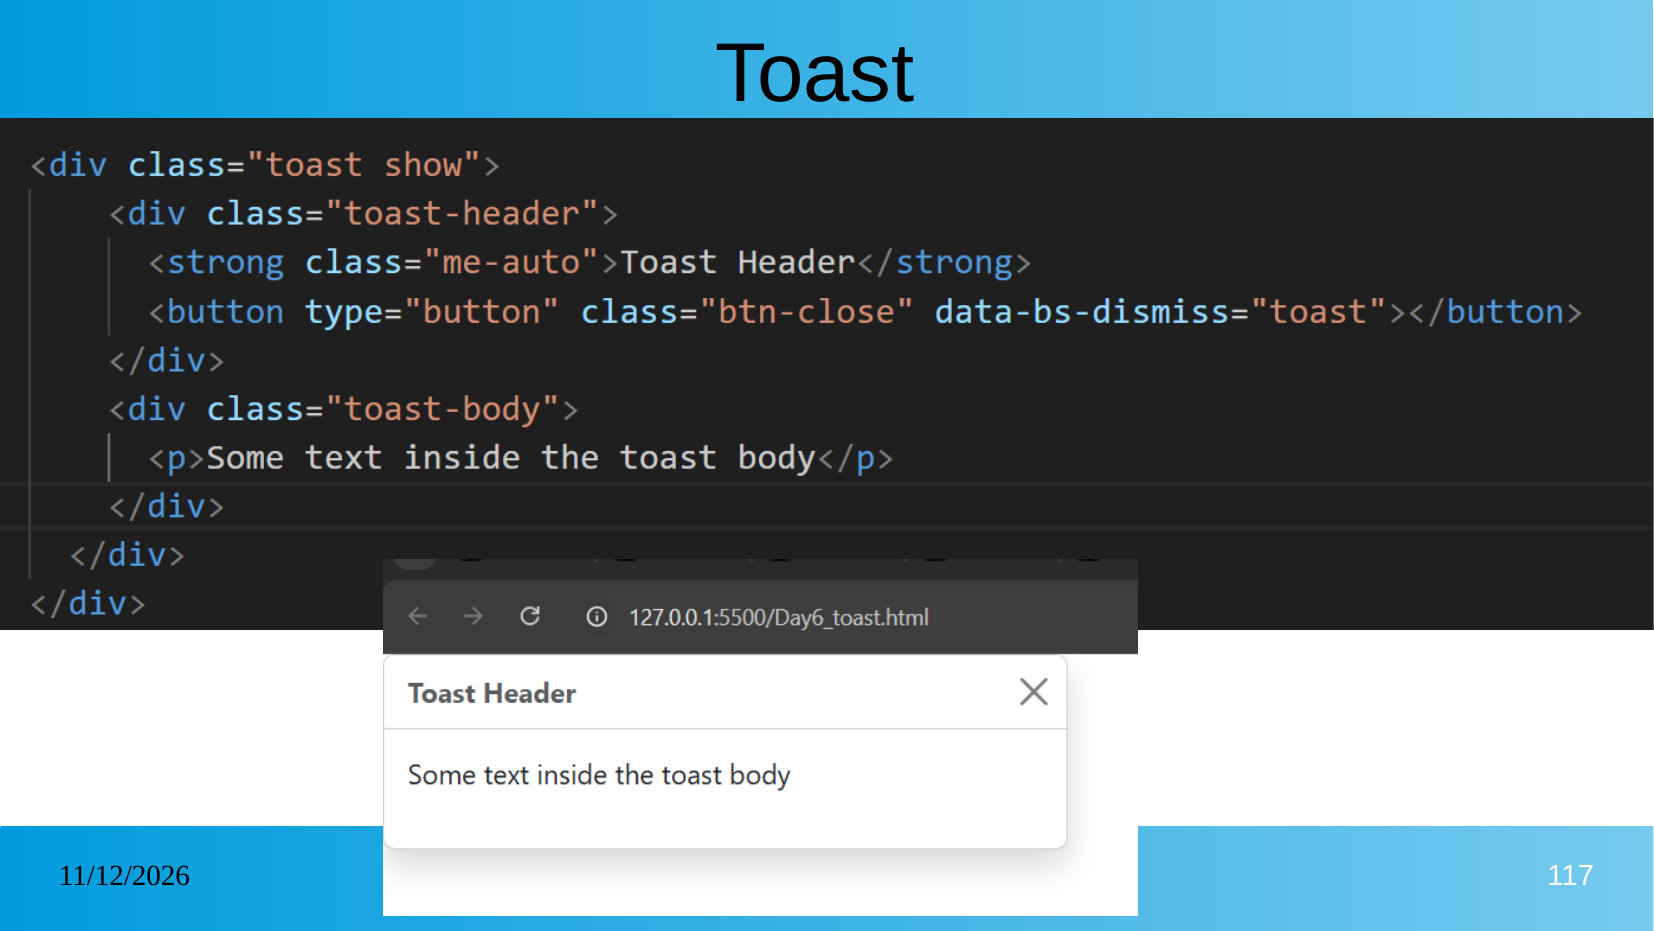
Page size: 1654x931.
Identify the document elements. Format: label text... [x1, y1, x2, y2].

slide_number 117 [1210, 856, 1595, 916]
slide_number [59, 856, 378, 916]
picture [0, 117, 1654, 916]
title Toast [59, 29, 1595, 108]
